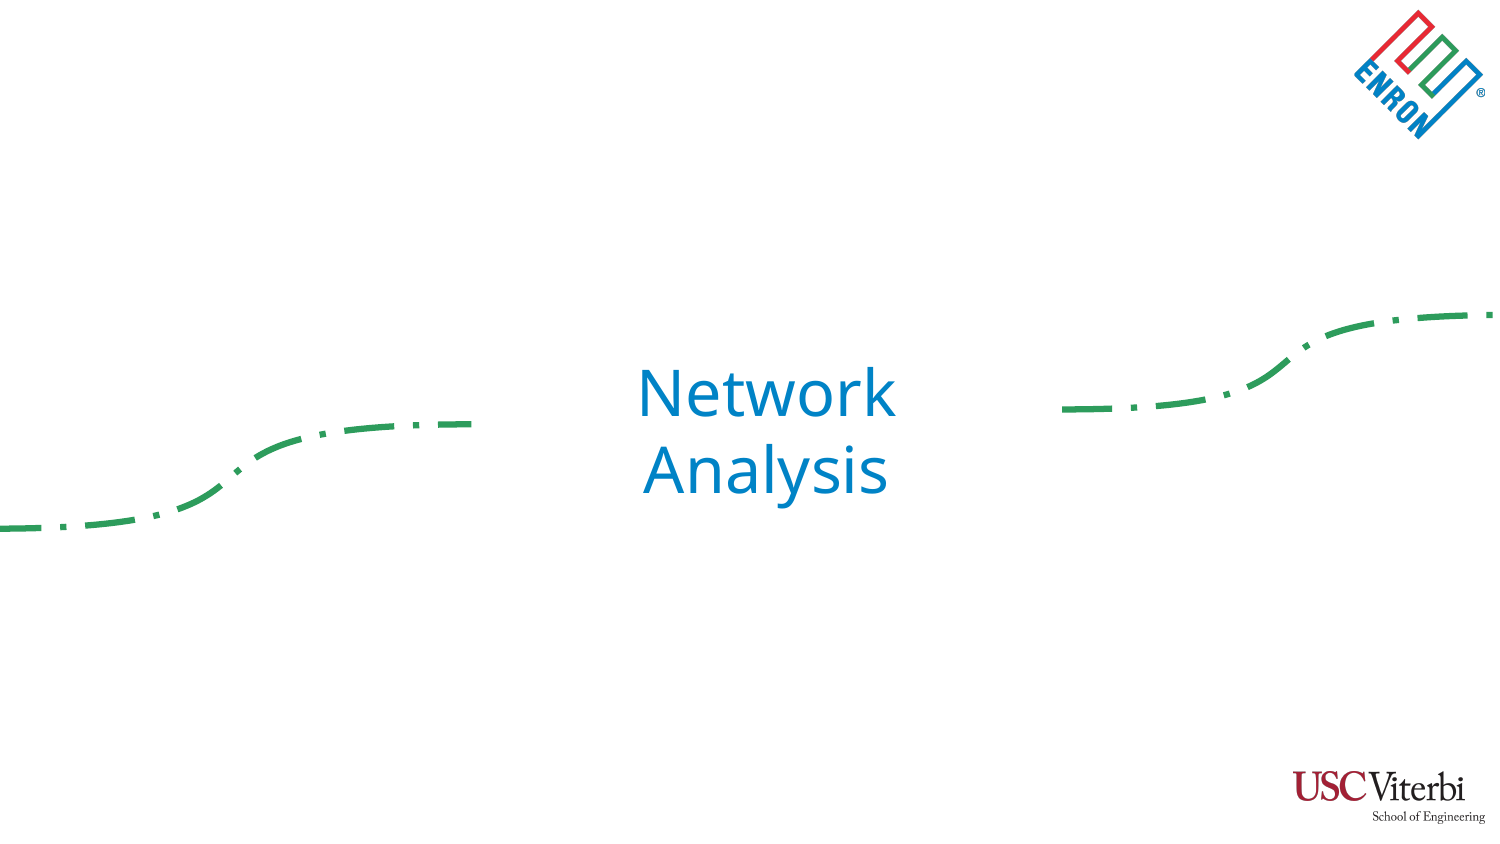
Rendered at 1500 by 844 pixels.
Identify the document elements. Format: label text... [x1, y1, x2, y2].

picture [1354, 9, 1485, 140]
title Network Analysis [496, 336, 1038, 507]
picture [1293, 771, 1485, 824]
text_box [0, 423, 472, 529]
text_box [1061, 314, 1500, 410]
